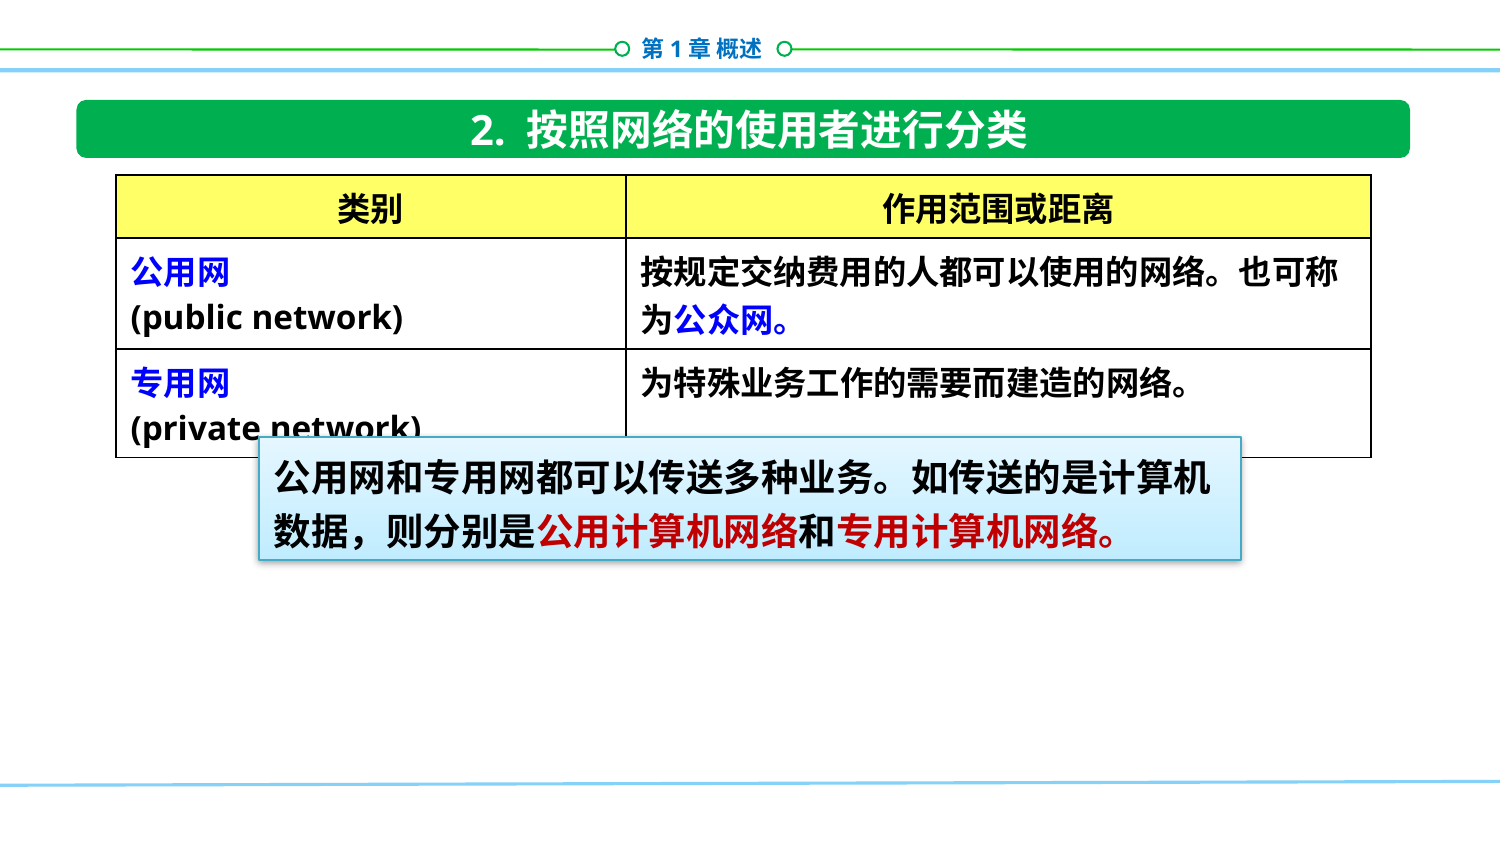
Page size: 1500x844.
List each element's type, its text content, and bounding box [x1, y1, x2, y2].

table_cell 专用网 (private network) [117, 350, 625, 457]
table_header 类别 [117, 176, 625, 237]
table_cell 公用网 (public network) [117, 239, 625, 348]
table_cell 为特殊业务工作的需要而建造的网络。 [627, 350, 1370, 457]
table_header 作用范围或距离 [627, 176, 1370, 237]
table_cell 按规定交纳费用的人都可以使用的网络。也可称为公众网。 [627, 239, 1370, 348]
text_box 公用网和专用网都可以传送多种业务。如传送的是计算机数据，则分别是公用计算机网络和专用计算机网络。 [258, 436, 1242, 561]
list 2. 按照网络的使用者进行分类 [204, 99, 1293, 158]
